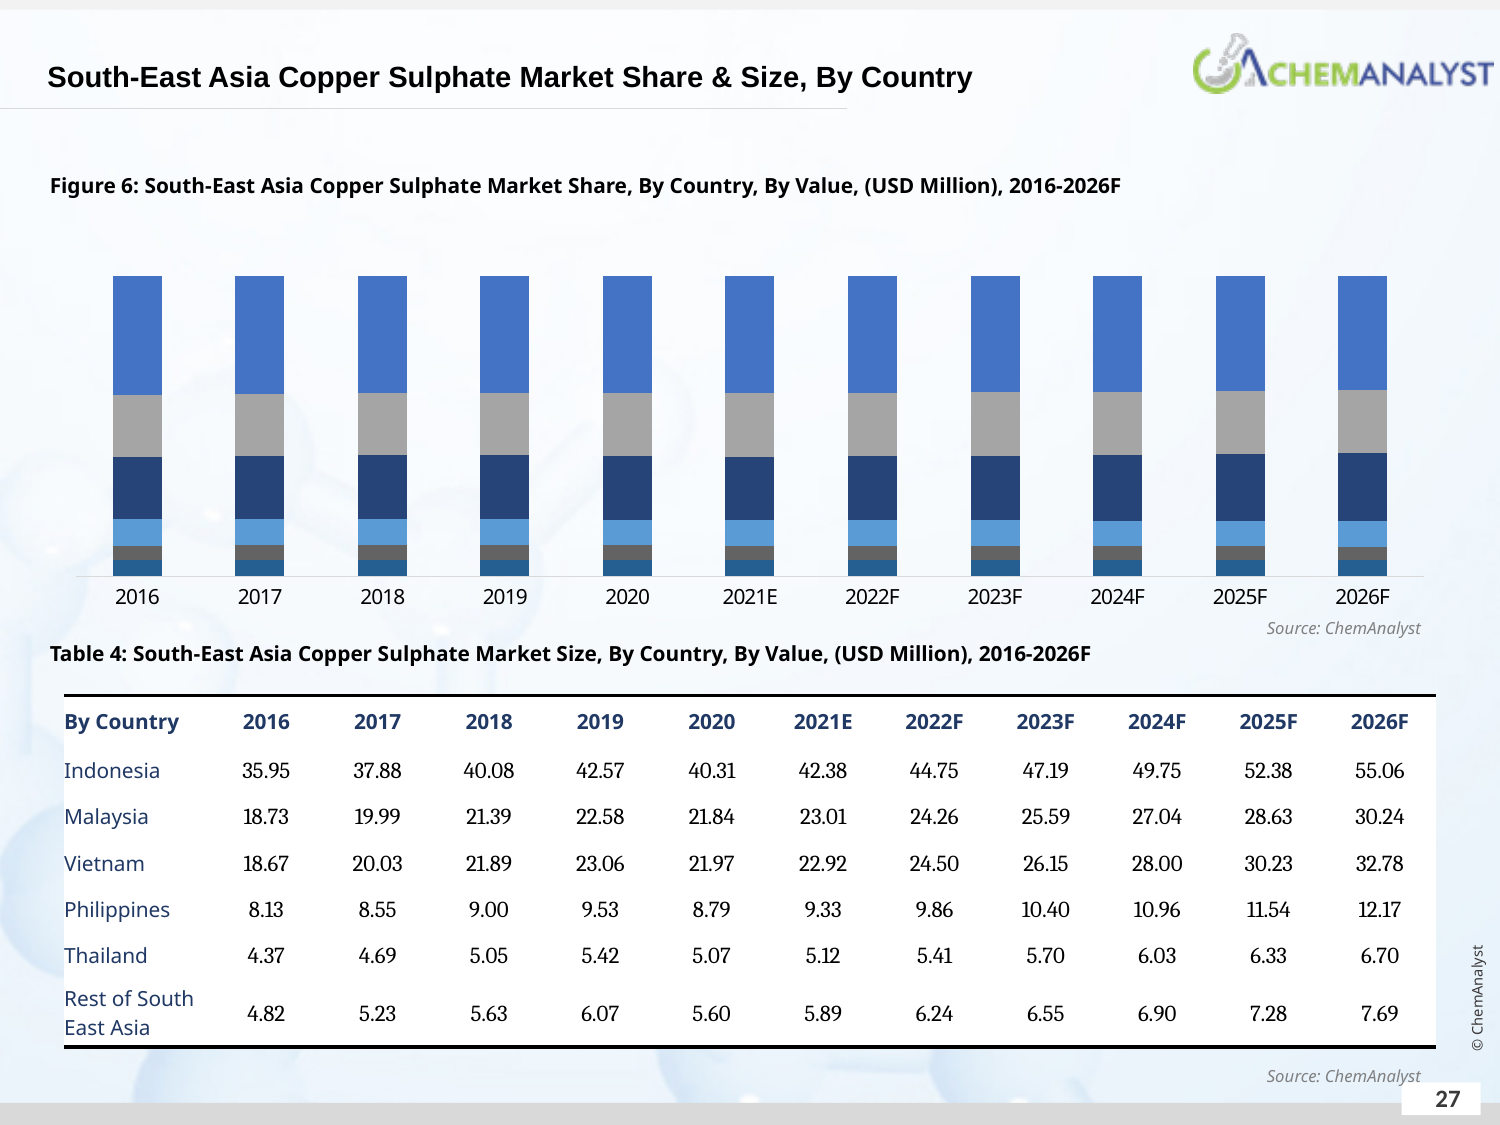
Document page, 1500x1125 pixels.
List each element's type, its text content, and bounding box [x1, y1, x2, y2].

table_header 2025F [1213, 697, 1324, 747]
text_box Source: ChemAnalyst [1073, 619, 1436, 646]
table_cell 21.39 [433, 793, 545, 840]
table_cell 8.13 [211, 886, 322, 933]
table_cell 5.70 [990, 933, 1102, 979]
table_cell 32.78 [1324, 840, 1436, 886]
table_cell 30.24 [1324, 793, 1436, 840]
table_cell 25.59 [990, 793, 1102, 840]
table_cell 10.40 [990, 886, 1102, 933]
table_cell 7.28 [1213, 979, 1324, 1045]
table_cell 6.55 [990, 979, 1102, 1045]
table_header By Country [64, 697, 211, 747]
text_box Figure 6: South-East Asia Copper Sulphate Market Share, By Country, By Value, (USD Million), 2016-2026F [35, 152, 1359, 205]
table_cell 28.63 [1213, 793, 1324, 840]
picture [0, 10, 1500, 1102]
table_header 2021E [768, 697, 879, 747]
table_cell 4.37 [211, 933, 322, 979]
table_cell 5.60 [656, 979, 768, 1045]
table_cell 5.12 [768, 933, 879, 979]
table_cell 22.92 [768, 840, 879, 886]
text_box Source: ChemAnalyst [1073, 1058, 1436, 1094]
table_cell 6.24 [879, 979, 990, 1045]
table_cell 24.50 [879, 840, 990, 886]
table_cell 6.07 [545, 979, 656, 1045]
table_header 2018 [433, 697, 545, 747]
table_cell 21.84 [656, 793, 768, 840]
table_cell 9.86 [879, 886, 990, 933]
table_cell 47.19 [990, 747, 1102, 793]
table_cell 8.79 [656, 886, 768, 933]
table_cell 24.26 [879, 793, 990, 840]
table_cell 5.63 [433, 979, 545, 1045]
table_cell Indonesia [64, 747, 211, 793]
table_cell 4.69 [322, 933, 433, 979]
table_cell 6.70 [1324, 933, 1436, 979]
table_cell 6.33 [1213, 933, 1324, 979]
table_header 2017 [322, 697, 433, 747]
table_cell 23.06 [545, 840, 656, 886]
table_header 2016 [211, 697, 322, 747]
table_cell 18.73 [211, 793, 322, 840]
table_cell 5.89 [768, 979, 879, 1045]
table_header 2026F [1324, 697, 1436, 747]
table_header 2020 [656, 697, 768, 747]
table_cell 20.03 [322, 840, 433, 886]
table_cell 4.82 [211, 979, 322, 1045]
table_cell Vietnam [64, 840, 211, 886]
table_cell 26.15 [990, 840, 1102, 886]
table_cell Malaysia [64, 793, 211, 840]
table_cell 49.75 [1102, 747, 1213, 793]
table_cell 44.75 [879, 747, 990, 793]
table_header 2023F [990, 697, 1102, 747]
table_cell 9.00 [433, 886, 545, 933]
table_cell 55.06 [1324, 747, 1436, 793]
table_cell Philippines [64, 886, 211, 933]
table_cell 21.97 [656, 840, 768, 886]
table_cell 23.01 [768, 793, 879, 840]
table_cell 10.96 [1102, 886, 1213, 933]
table_header 2024F [1102, 697, 1213, 747]
table_cell 35.95 [211, 747, 322, 793]
table_cell 27.04 [1102, 793, 1213, 840]
text_box Table 4: South-East Asia Copper Sulphate Market Size, By Country, By Value, (USD Million), 2016-2026F [35, 620, 1359, 673]
table_cell 7.69 [1324, 979, 1436, 1045]
table_cell Thailand [64, 933, 211, 979]
table_cell 19.99 [322, 793, 433, 840]
table_cell 21.89 [433, 840, 545, 886]
chart [47, 207, 1453, 619]
table_cell 22.58 [545, 793, 656, 840]
table_cell 40.08 [433, 747, 545, 793]
table_cell 9.53 [545, 886, 656, 933]
table_header 2022F [879, 697, 990, 747]
table_cell 52.38 [1213, 747, 1324, 793]
table_cell 37.88 [322, 747, 433, 793]
table_header 2019 [545, 697, 656, 747]
table_cell 28.00 [1102, 840, 1213, 886]
table_cell 42.38 [768, 747, 879, 793]
table_cell 6.90 [1102, 979, 1213, 1045]
table_cell 12.17 [1324, 886, 1436, 933]
table_cell 30.23 [1213, 840, 1324, 886]
table_cell 42.57 [545, 747, 656, 793]
table_cell 9.33 [768, 886, 879, 933]
table_cell 40.31 [656, 747, 768, 793]
table_cell 5.05 [433, 933, 545, 979]
table_cell 11.54 [1213, 886, 1324, 933]
table_cell 6.03 [1102, 933, 1213, 979]
table_cell 5.41 [879, 933, 990, 979]
table_cell 5.23 [322, 979, 433, 1045]
table_cell Rest of South East Asia [64, 979, 211, 1045]
table_cell 5.42 [545, 933, 656, 979]
table_cell 18.67 [211, 840, 322, 886]
table_cell 5.07 [656, 933, 768, 979]
table_cell 8.55 [322, 886, 433, 933]
text_box South-East Asia Copper Sulphate Market Share & Size, By Country [32, 50, 1496, 101]
